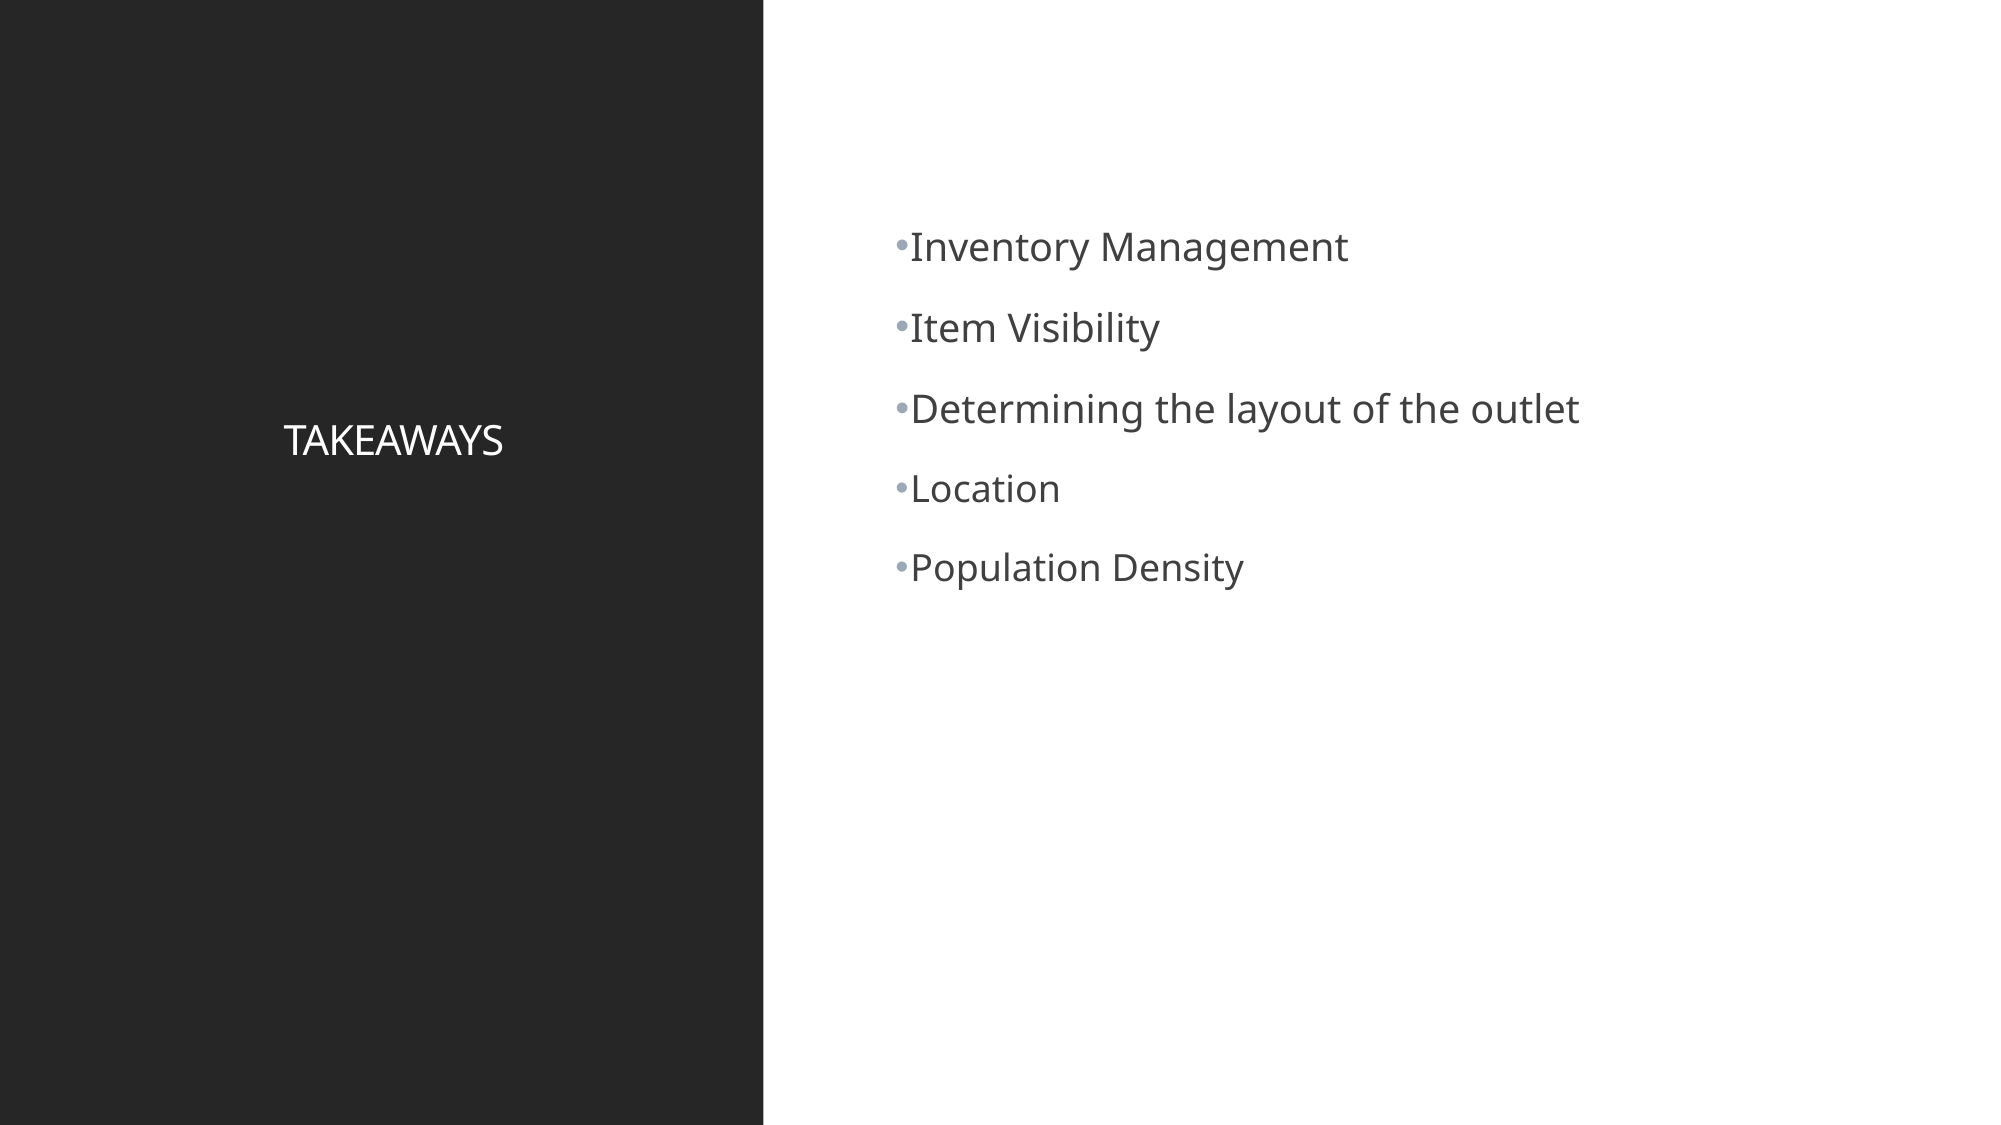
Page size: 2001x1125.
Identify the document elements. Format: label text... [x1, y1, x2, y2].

title TAKEAWAYS [105, 128, 683, 473]
list Inventory Management Item Visibility Determining the layout of the outlet Location Population Density [895, 133, 1868, 1002]
